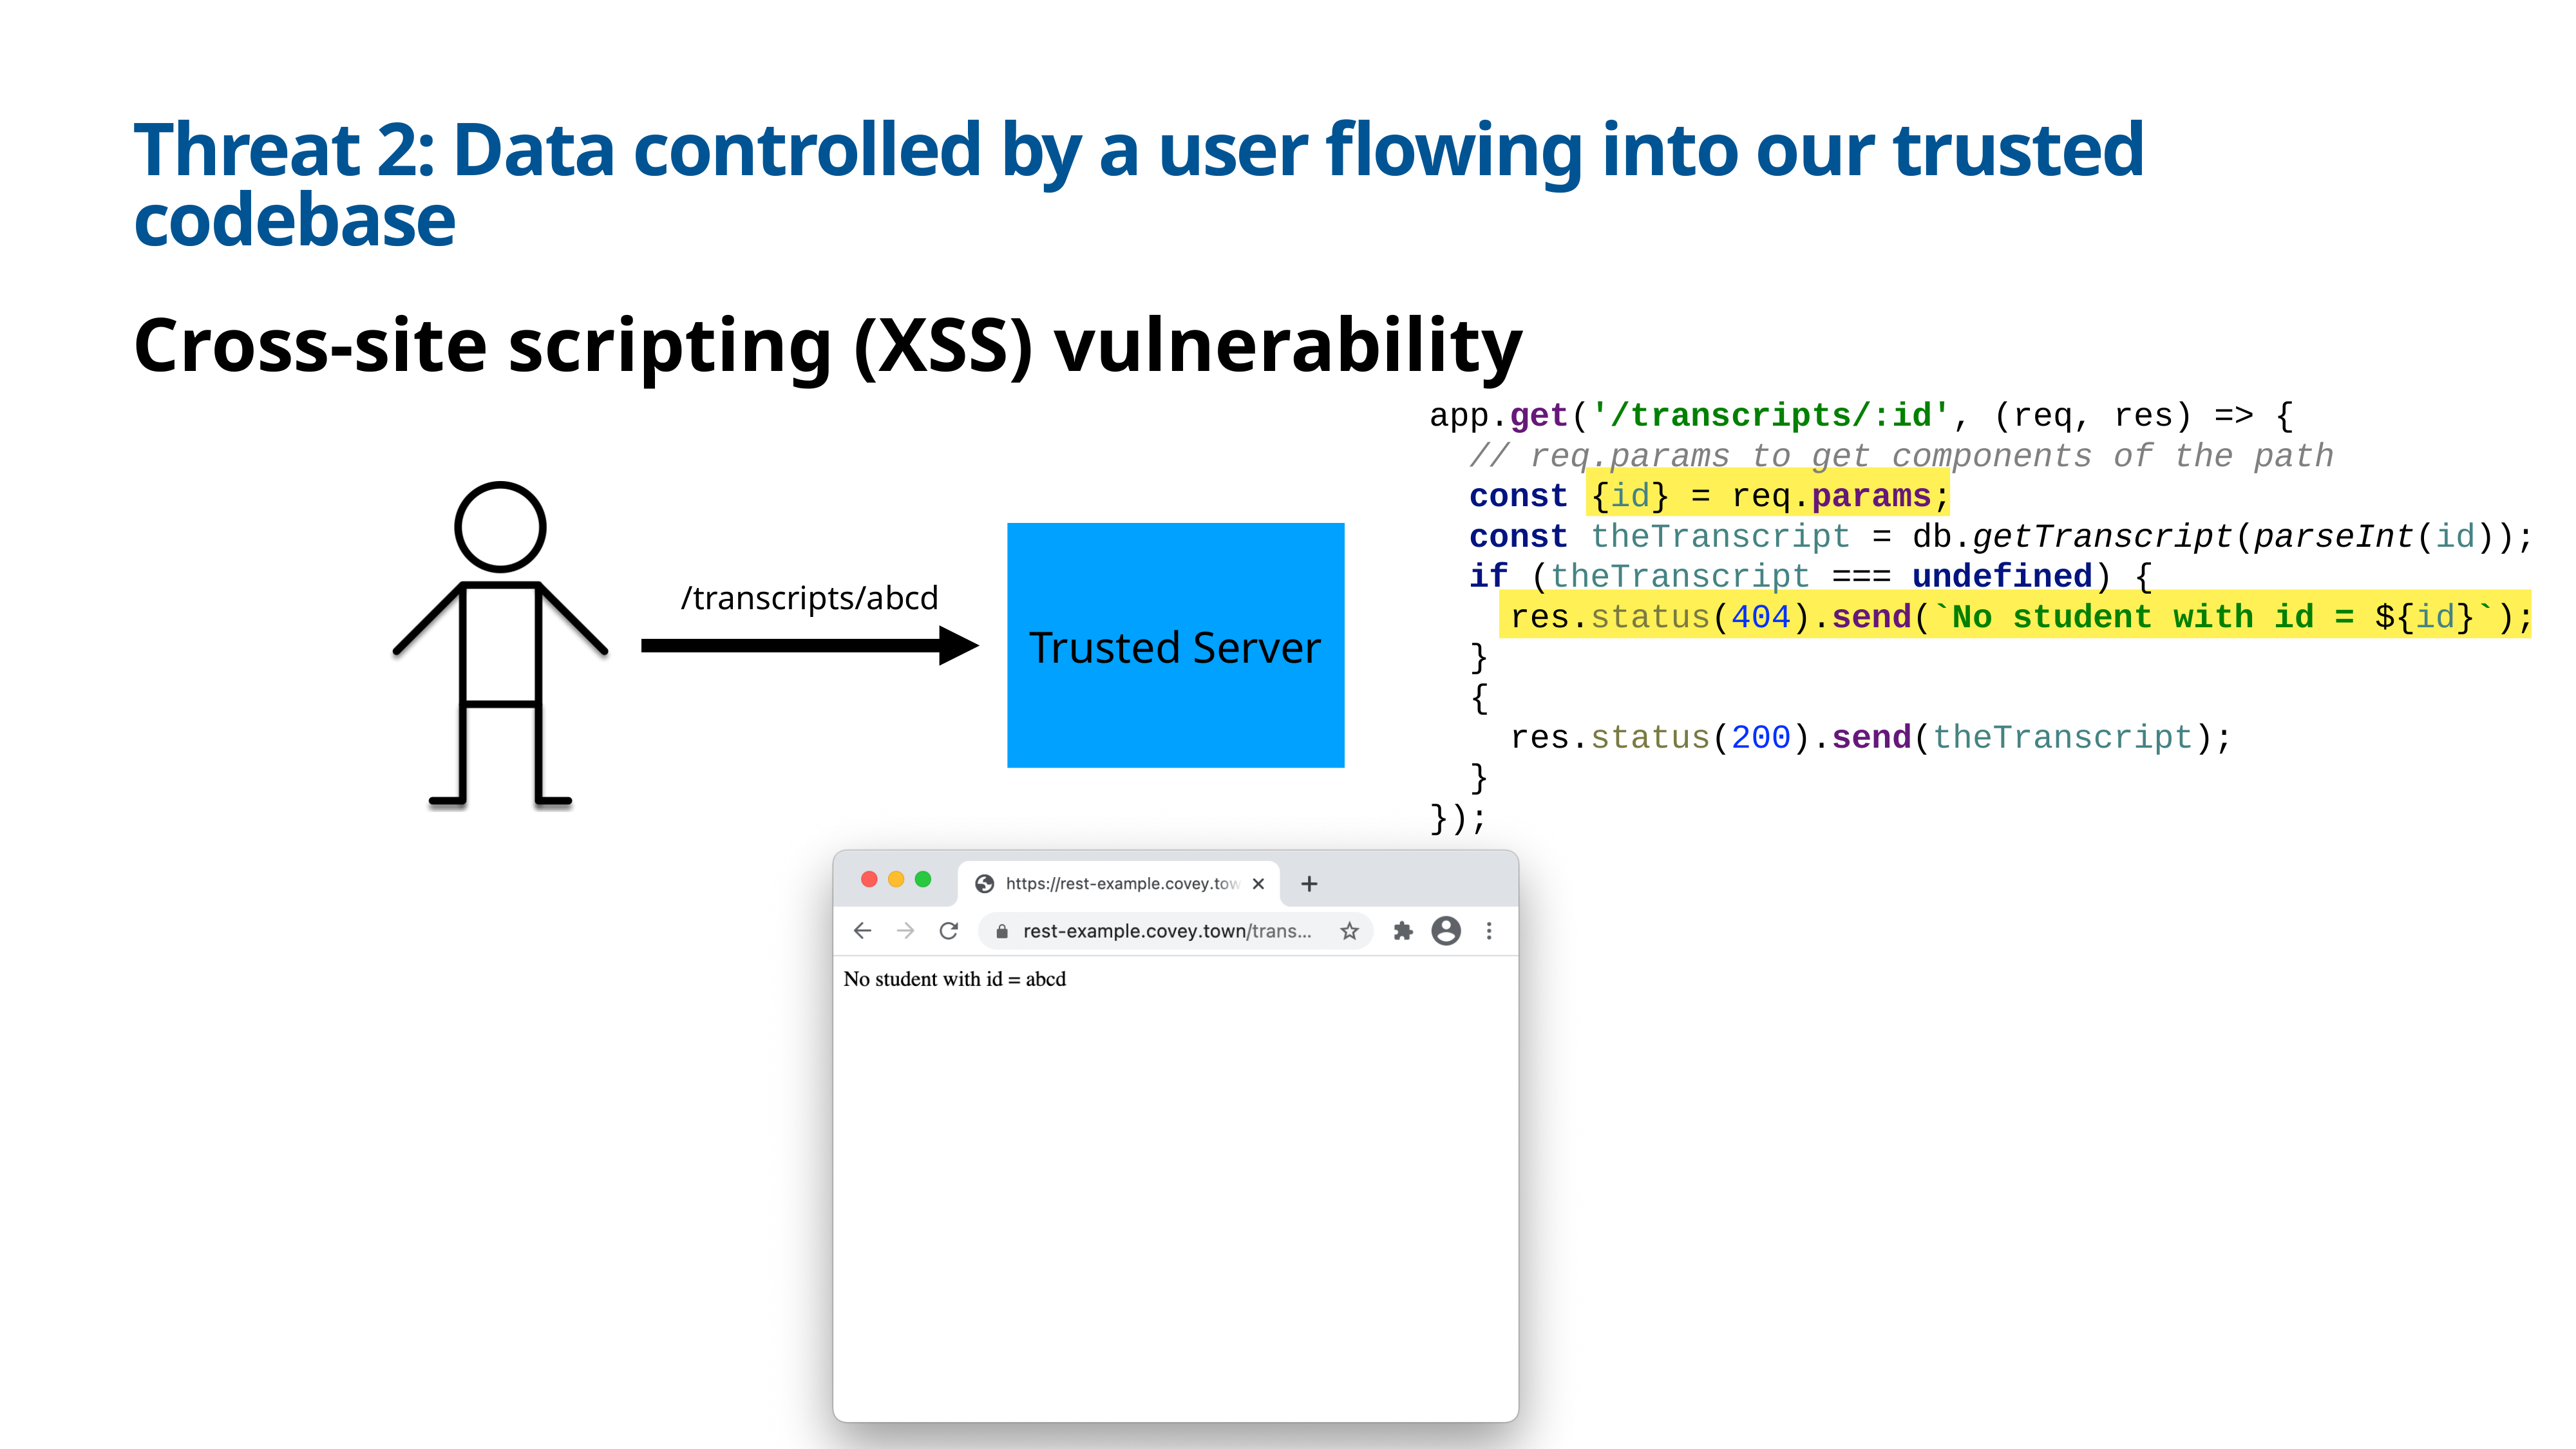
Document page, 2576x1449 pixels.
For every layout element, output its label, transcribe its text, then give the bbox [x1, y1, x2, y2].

title Threat 2: Data controlled by a user flowing into our trusted codebase [127, 113, 2449, 266]
picture [757, 799, 1595, 1449]
text_box /transcripts/abcd [676, 571, 945, 621]
picture [385, 479, 614, 812]
text_box Trusted Server [1007, 523, 1345, 768]
text_box app.get('/transcripts/:id', (req, res) => { // req.params to get components of the path const {id} = req.params; const theTranscript = db.getTranscript(parseInt(id)); if (theTranscript === undefined) { res.status(404).send(`No student with id = ${id}`); } { res.status(200).send(theTranscript); } }); [1424, 387, 2542, 841]
text_box [641, 641, 980, 650]
list Cross-site scripting (XSS) vulnerability [127, 292, 2449, 392]
